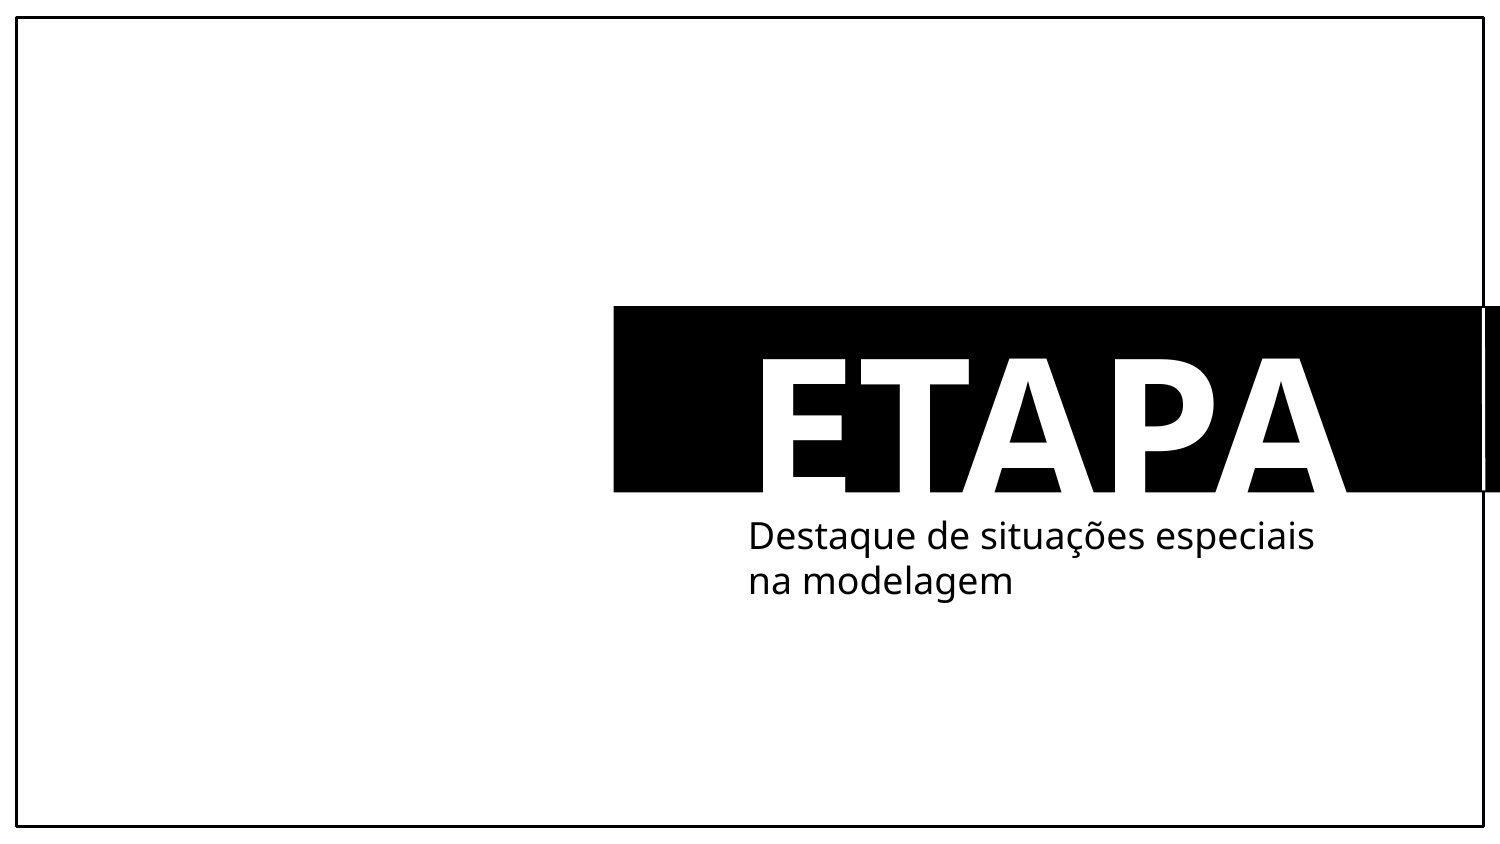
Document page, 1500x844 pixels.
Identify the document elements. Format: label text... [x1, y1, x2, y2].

title ETAPA 6 [730, 287, 1440, 490]
subtitle Destaque de situações especiais na modelagem [732, 513, 1362, 618]
